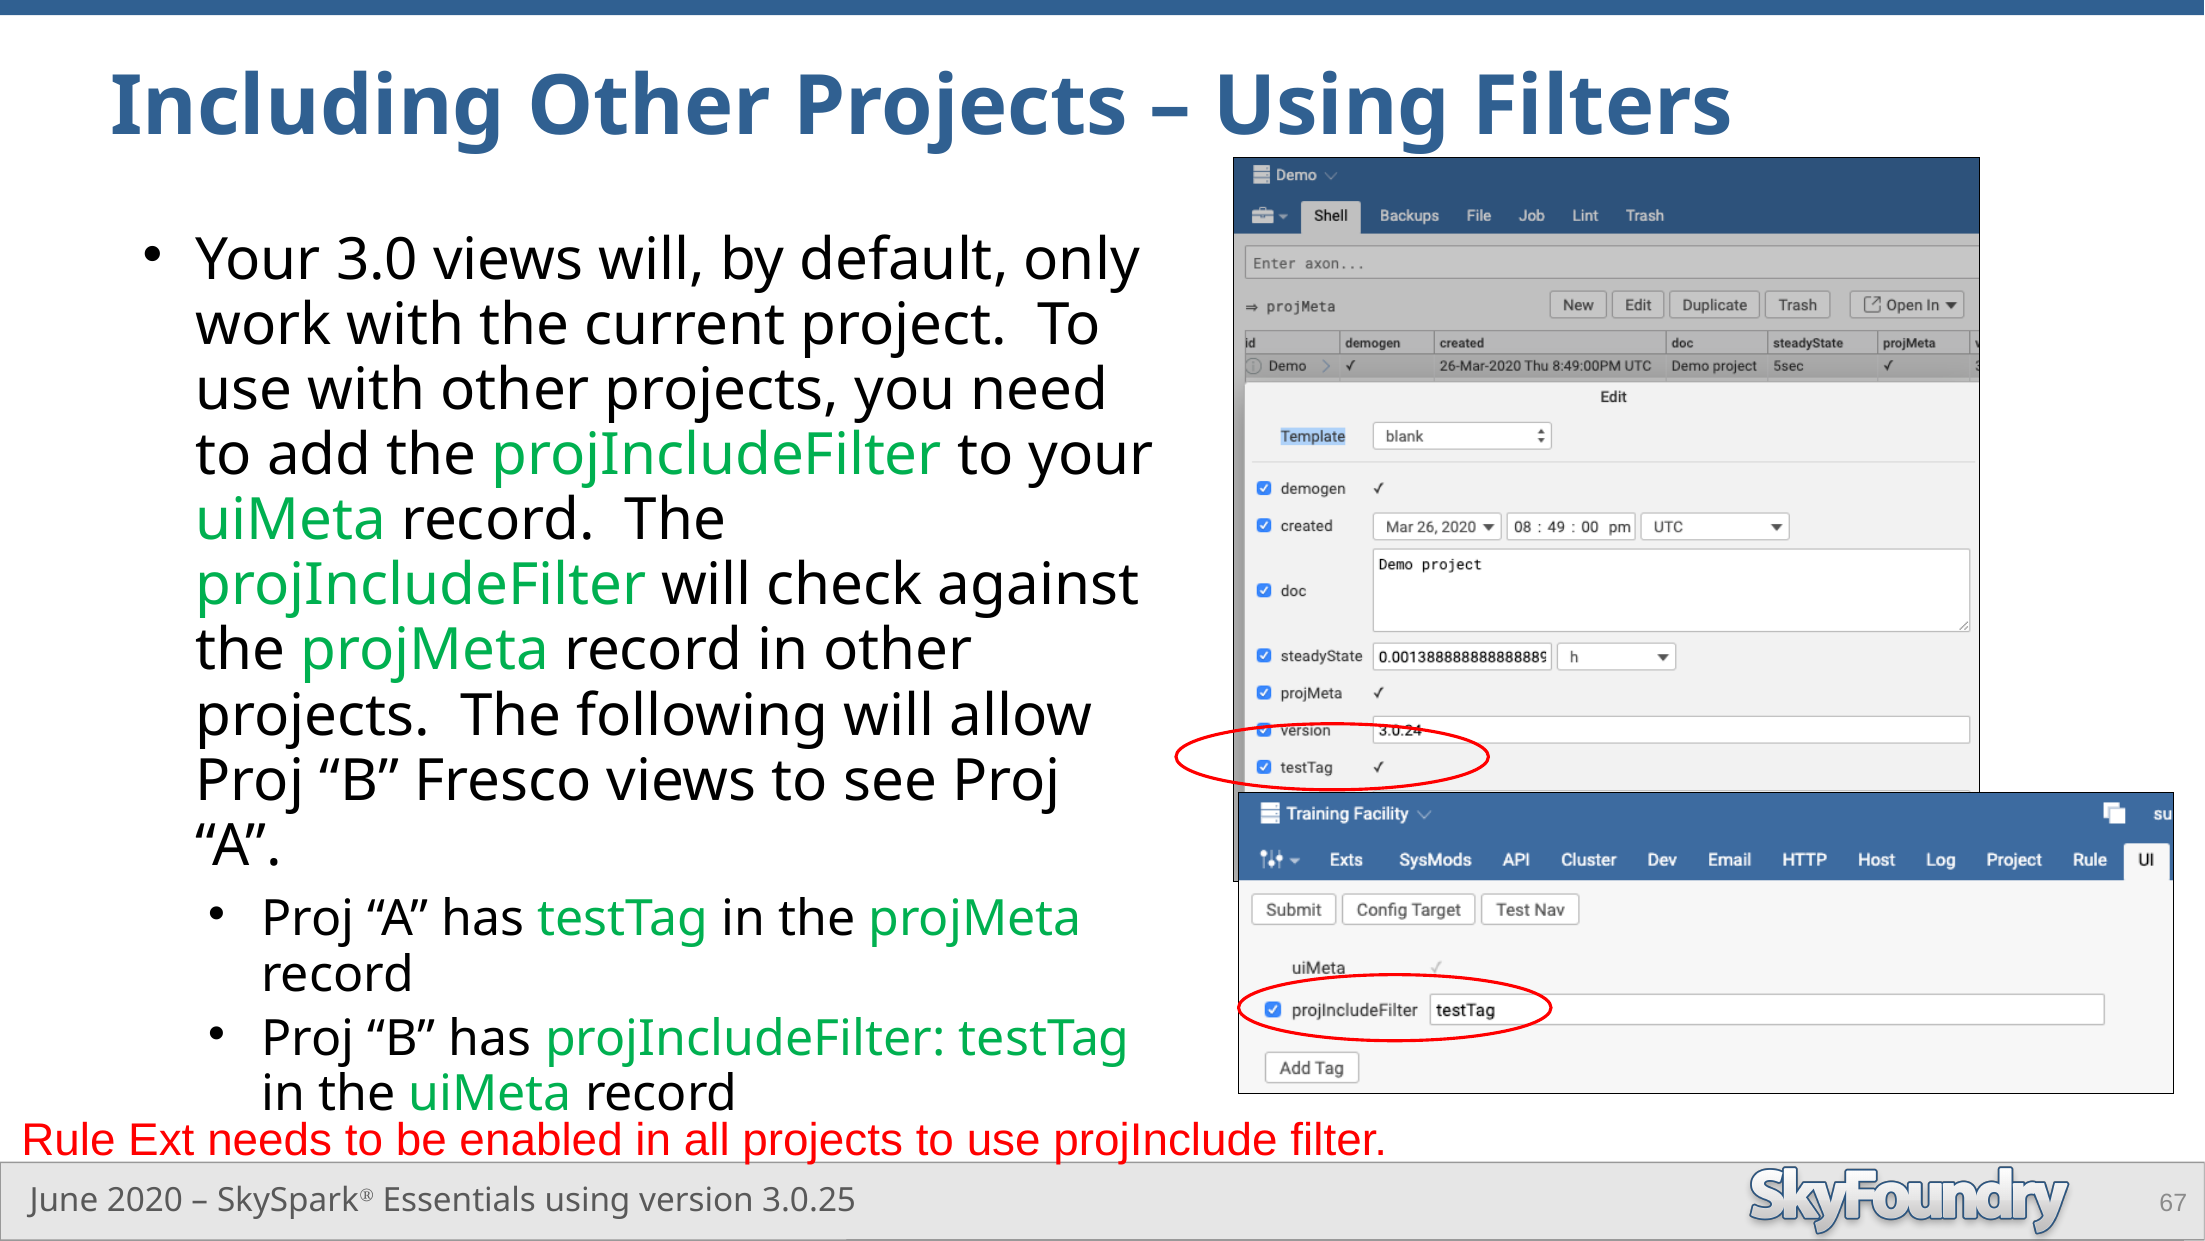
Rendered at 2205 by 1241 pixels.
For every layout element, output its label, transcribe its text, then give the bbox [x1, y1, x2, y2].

text_box Rule Ext needs to be enabled in all projects to use projInclude filter. [6, 1106, 1444, 1173]
list Your 3.0 views will, by default, only work with the current project. To use with other projects, you need to add the projIncludeFilter to your uiMeta record. The projIncludeFilter will check against the projMeta record in other projects. The following will allow Proj “B” Fresco views to see Proj “A”. Proj “A” has testTag in the projMeta record Proj “B” has projIncludeFilter: testTag in the uiMeta record [110, 220, 1178, 1106]
title Including Other Projects – Using Filters [110, 49, 2094, 158]
picture [1739, 1236, 2076, 1241]
slide_number 67 [1706, 1170, 2203, 1236]
text_box [1175, 732, 1228, 782]
picture [1233, 157, 2175, 1094]
picture [1739, 1145, 2076, 1170]
